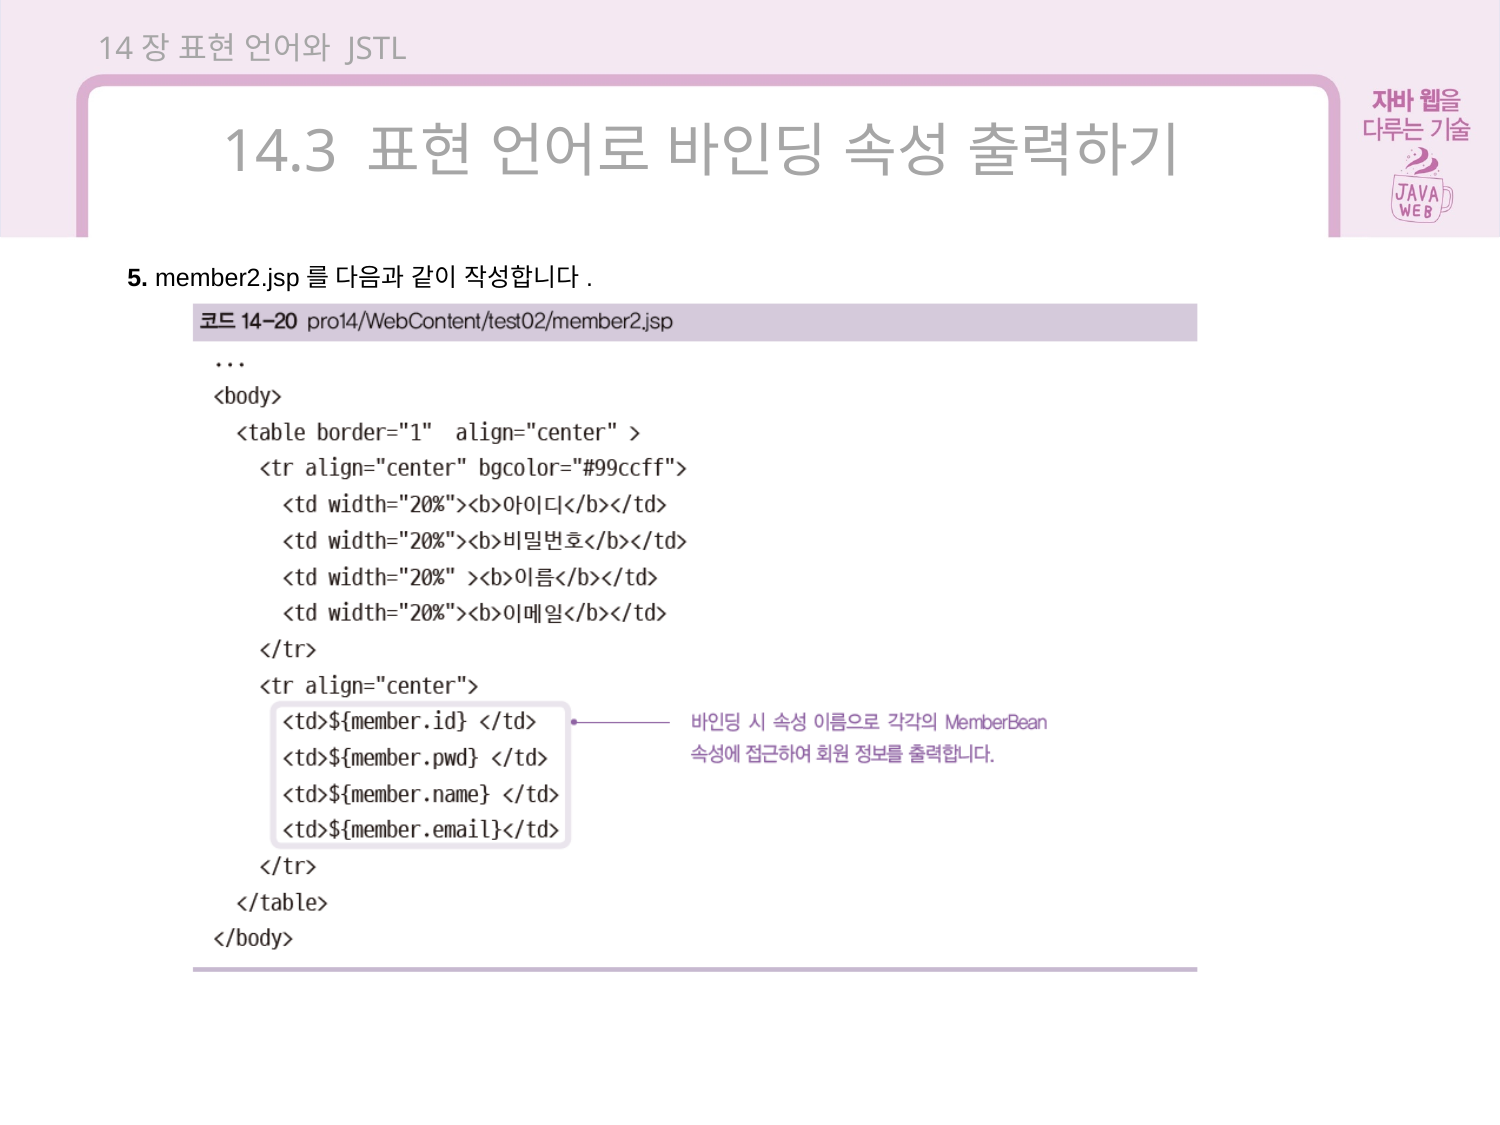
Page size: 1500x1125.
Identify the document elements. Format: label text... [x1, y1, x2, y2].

picture [0, 0, 1500, 1125]
text_box 14.3 표현 언어로 바인딩 속성 출력하기 [109, 105, 1294, 190]
text_box 5. member2.jsp를 다음과 같이 작성합니다. [112, 254, 1282, 299]
text_box 14장 표현 언어와 JSTL [82, 0, 1133, 74]
